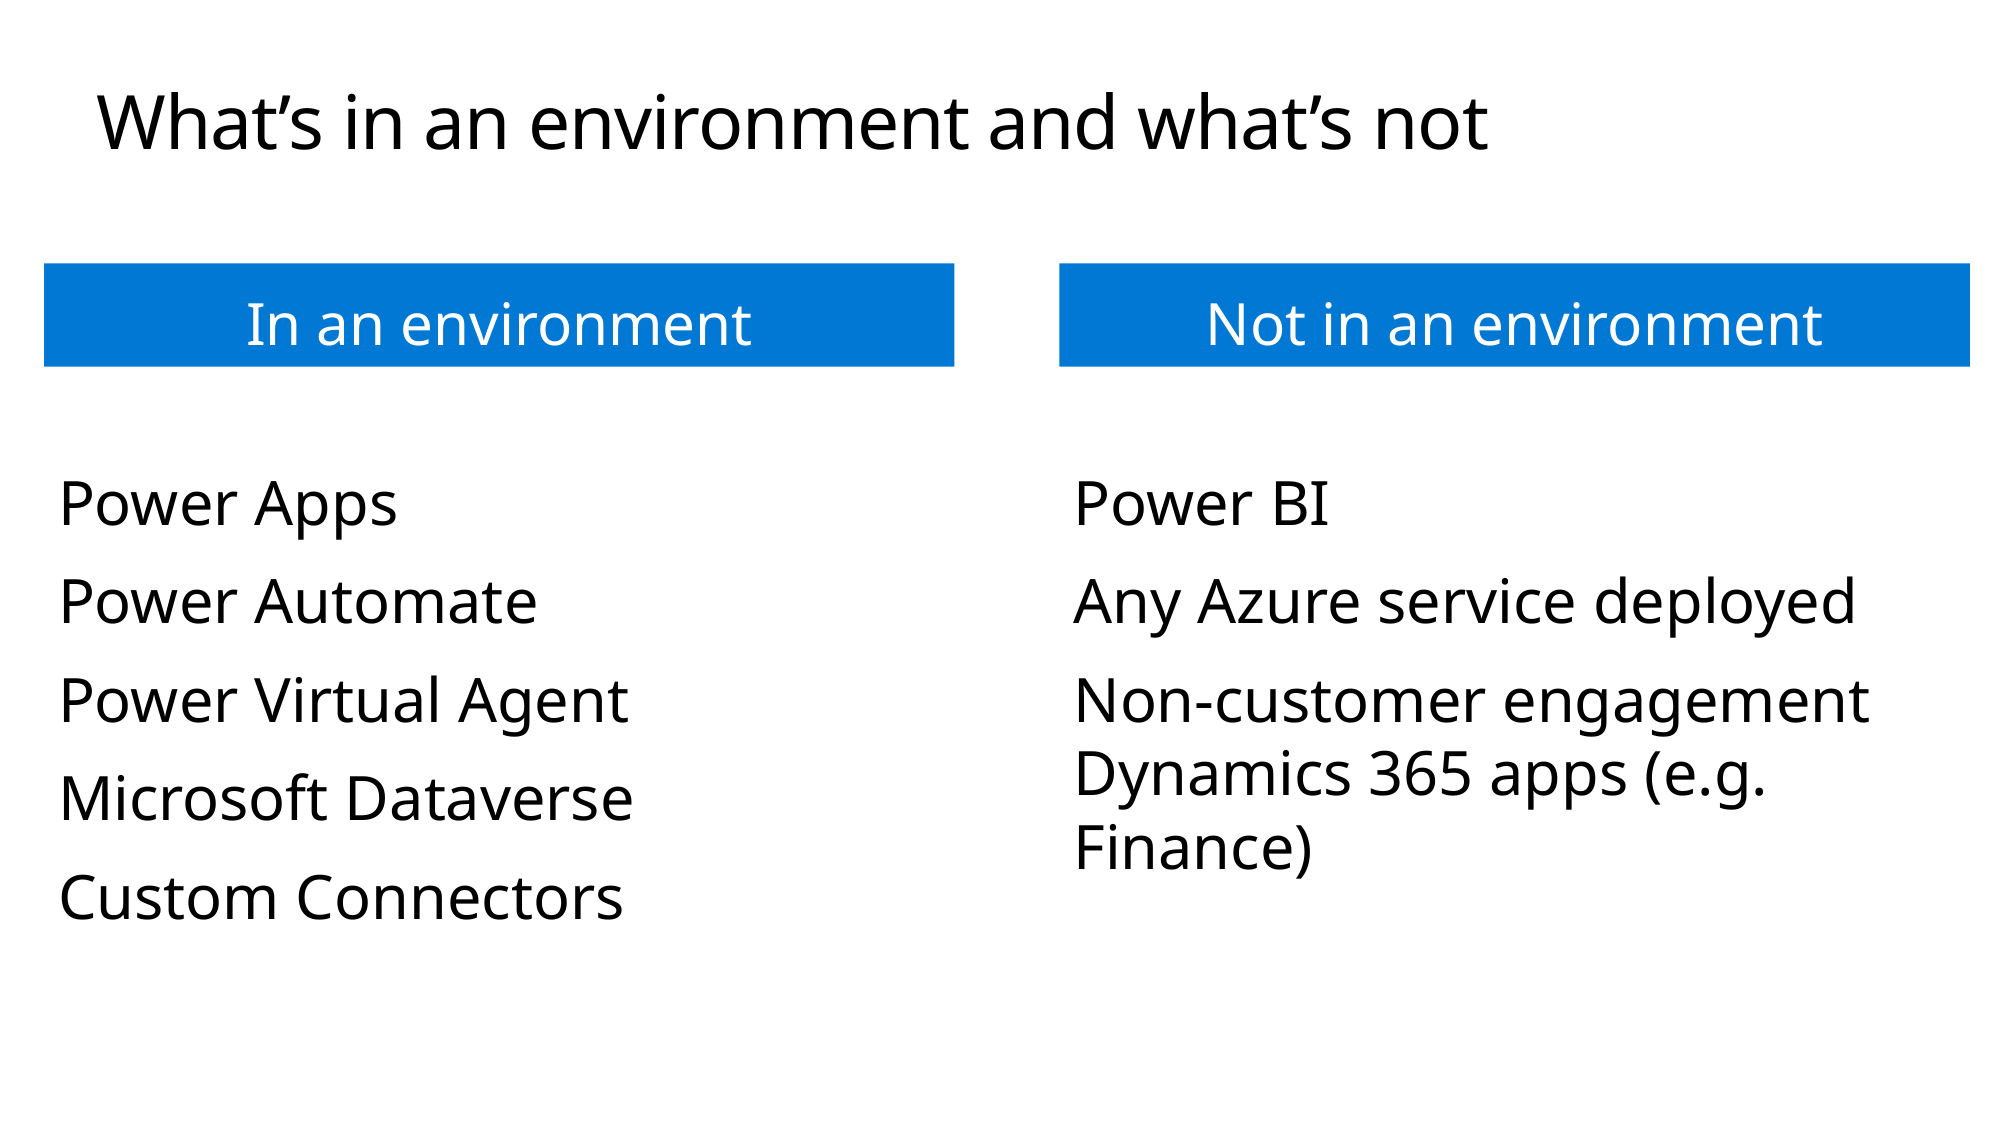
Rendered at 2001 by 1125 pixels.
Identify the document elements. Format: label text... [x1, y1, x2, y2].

list Power BI Any Azure service deployed Non-customer engagement Dynamics 365 apps (e.g. Finance) [1073, 464, 1984, 886]
text_box Not in an environment [1059, 263, 1971, 367]
list Power Apps Power Automate Power Virtual Agent Microsoft Dataverse Custom Connectors [58, 464, 941, 937]
title What’s in an environment and what’s not [96, 75, 1904, 166]
text_box In an environment [43, 263, 955, 367]
